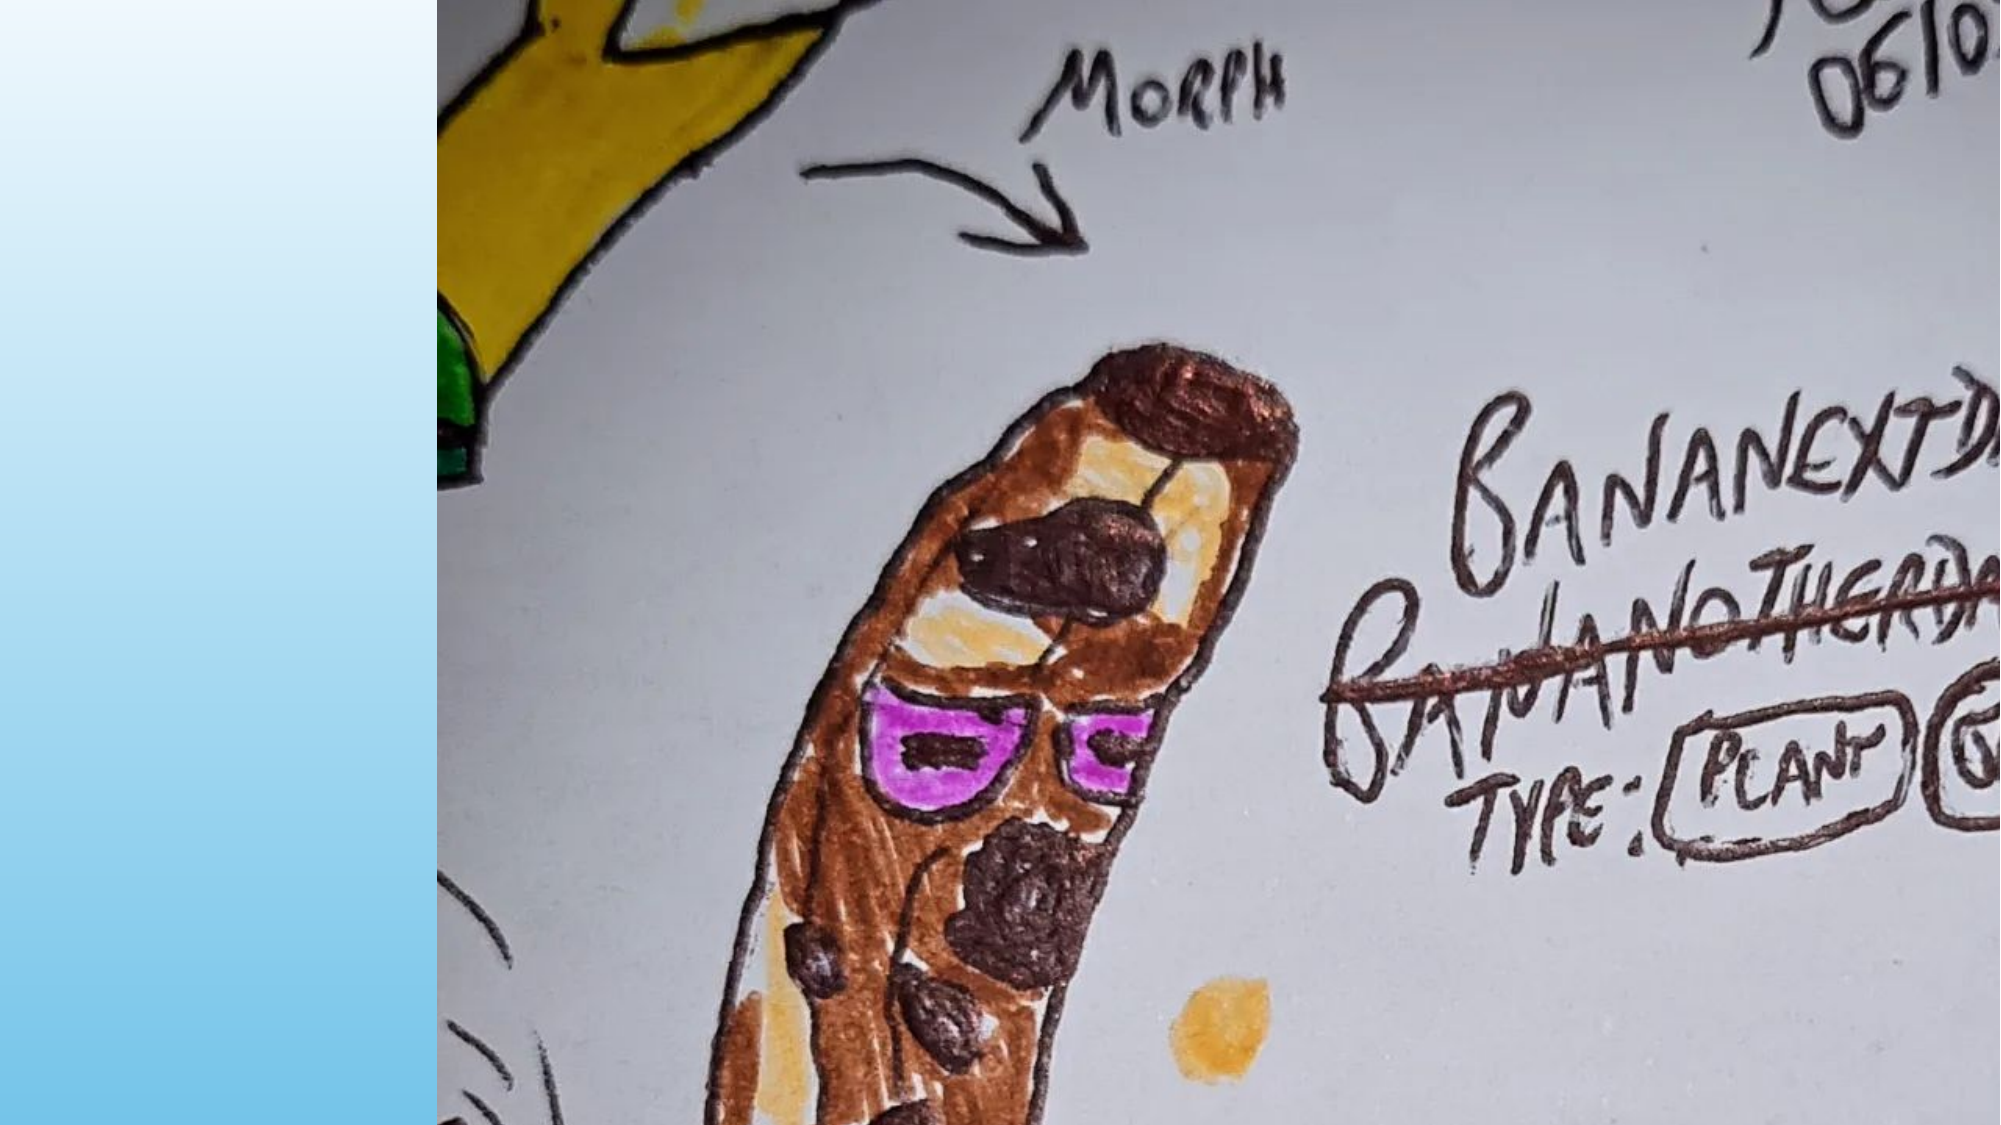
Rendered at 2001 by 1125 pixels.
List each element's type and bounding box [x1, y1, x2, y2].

picture [436, 0, 2000, 1125]
